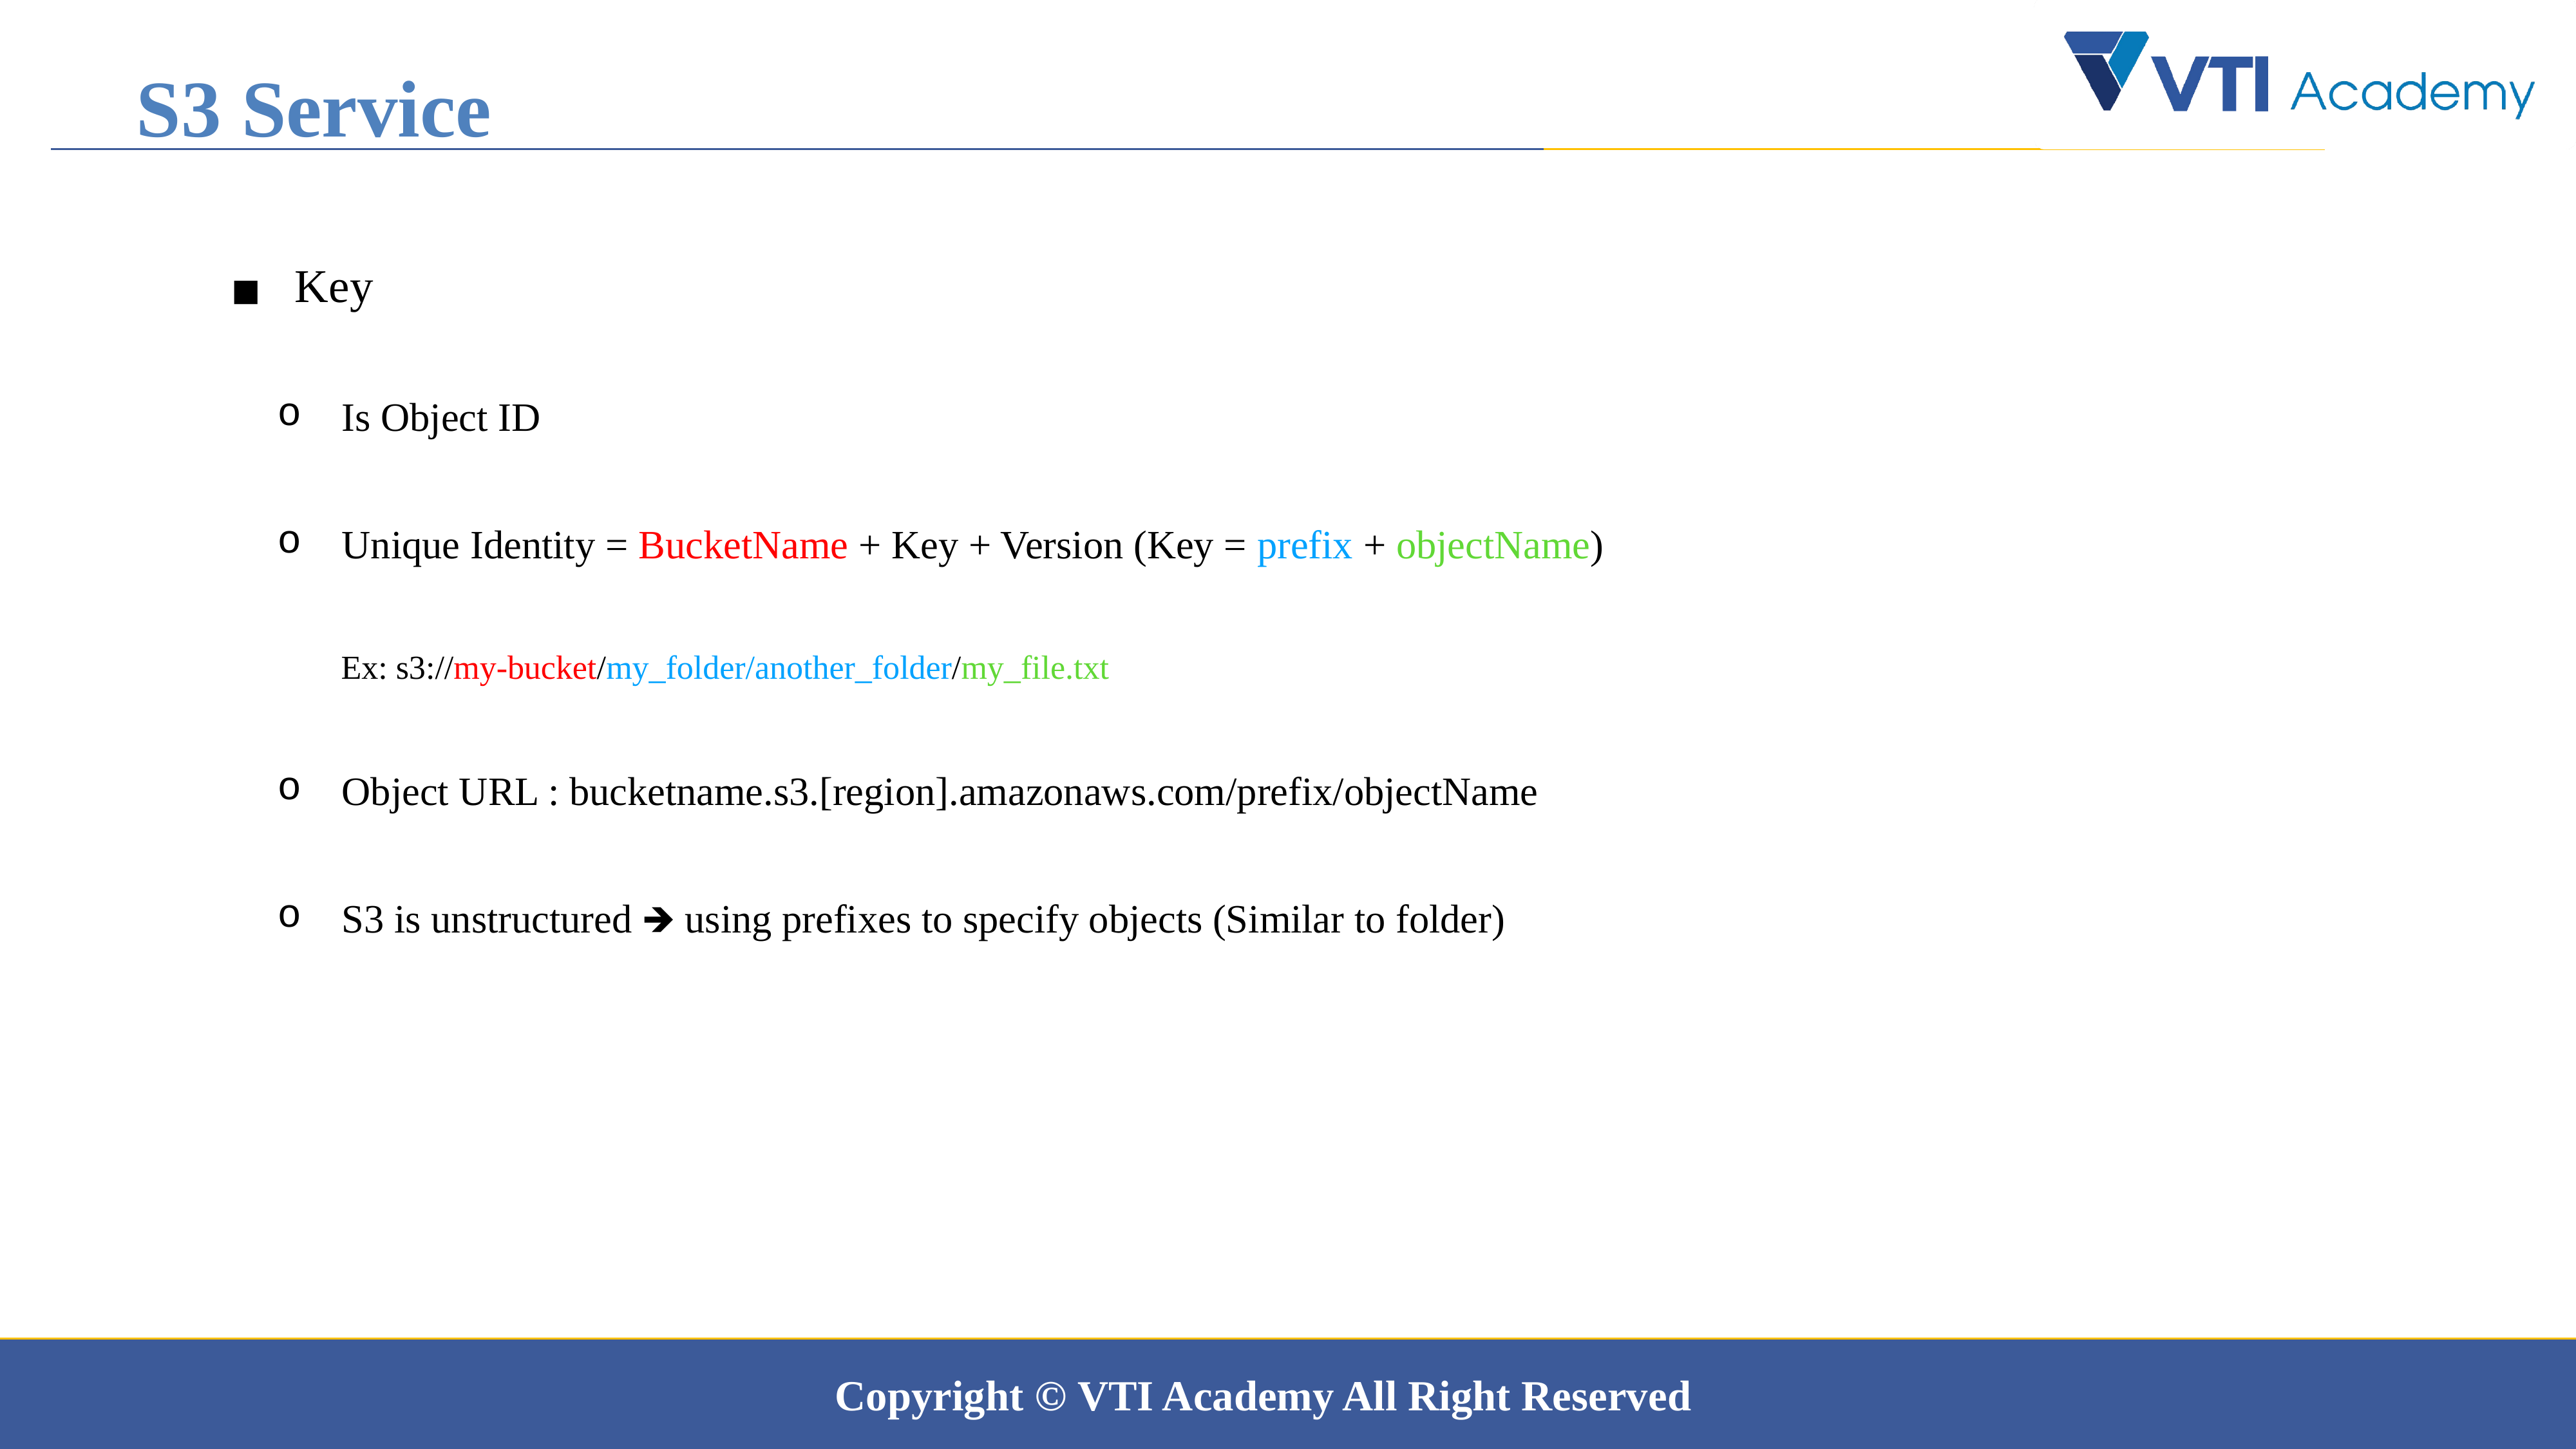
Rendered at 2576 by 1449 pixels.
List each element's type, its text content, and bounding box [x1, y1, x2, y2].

text_box S3 Service [126, 60, 640, 149]
picture [2034, 0, 2576, 149]
text_box Key Is Object ID Unique Identity = BucketName + Key + Version (Key = prefix + objectName) Ex: s3://my-bucket/my_folder/another_folder/my_file.txt Object URL : bucketname.s3.[region].amazonaws.com/prefix/objectName S3 is unstructured 🡺 using prefixes to specify objects (Similar to folder) [126, 250, 2389, 1312]
